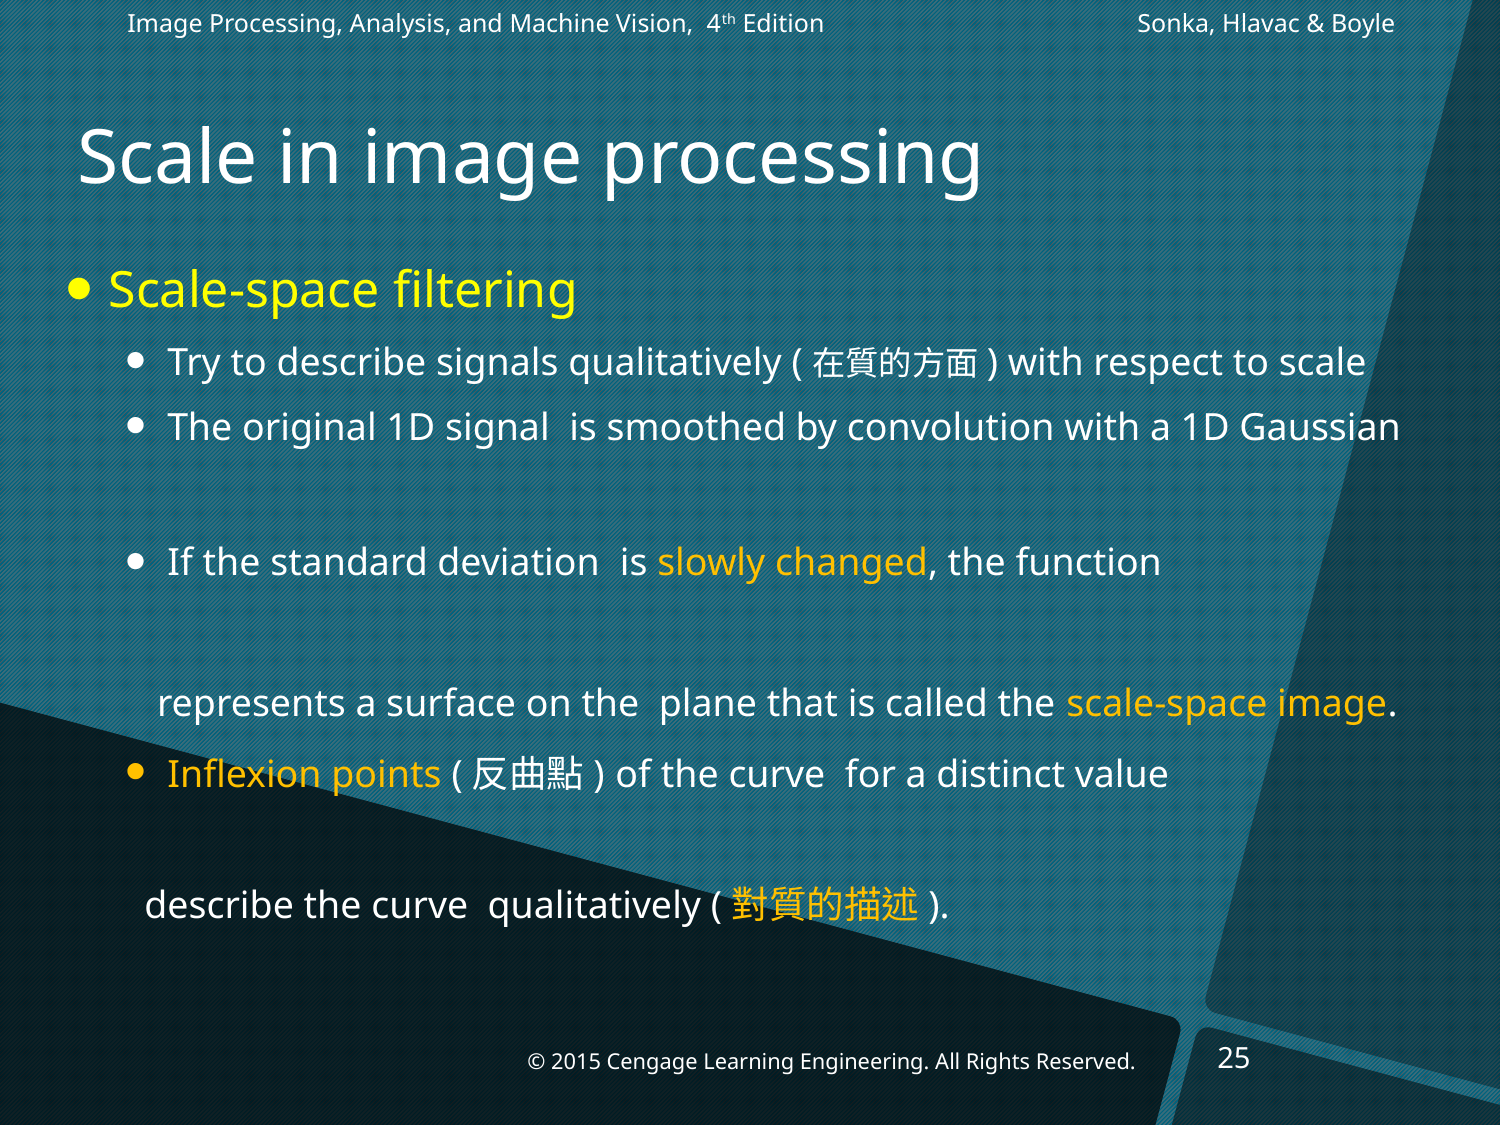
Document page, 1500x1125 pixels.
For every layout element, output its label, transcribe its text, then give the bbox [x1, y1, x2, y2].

title Scale in image processing [62, 82, 1463, 225]
slide_number 25 [1202, 1024, 1463, 1094]
footer © 2015 Cengage Learning Engineering. All Rights Reserved. [512, 1032, 1163, 1093]
text_box Image Processing, Analysis, and Machine Vision, 4th Edition Sonka, Hlavac & Boyle [112, 0, 1413, 45]
